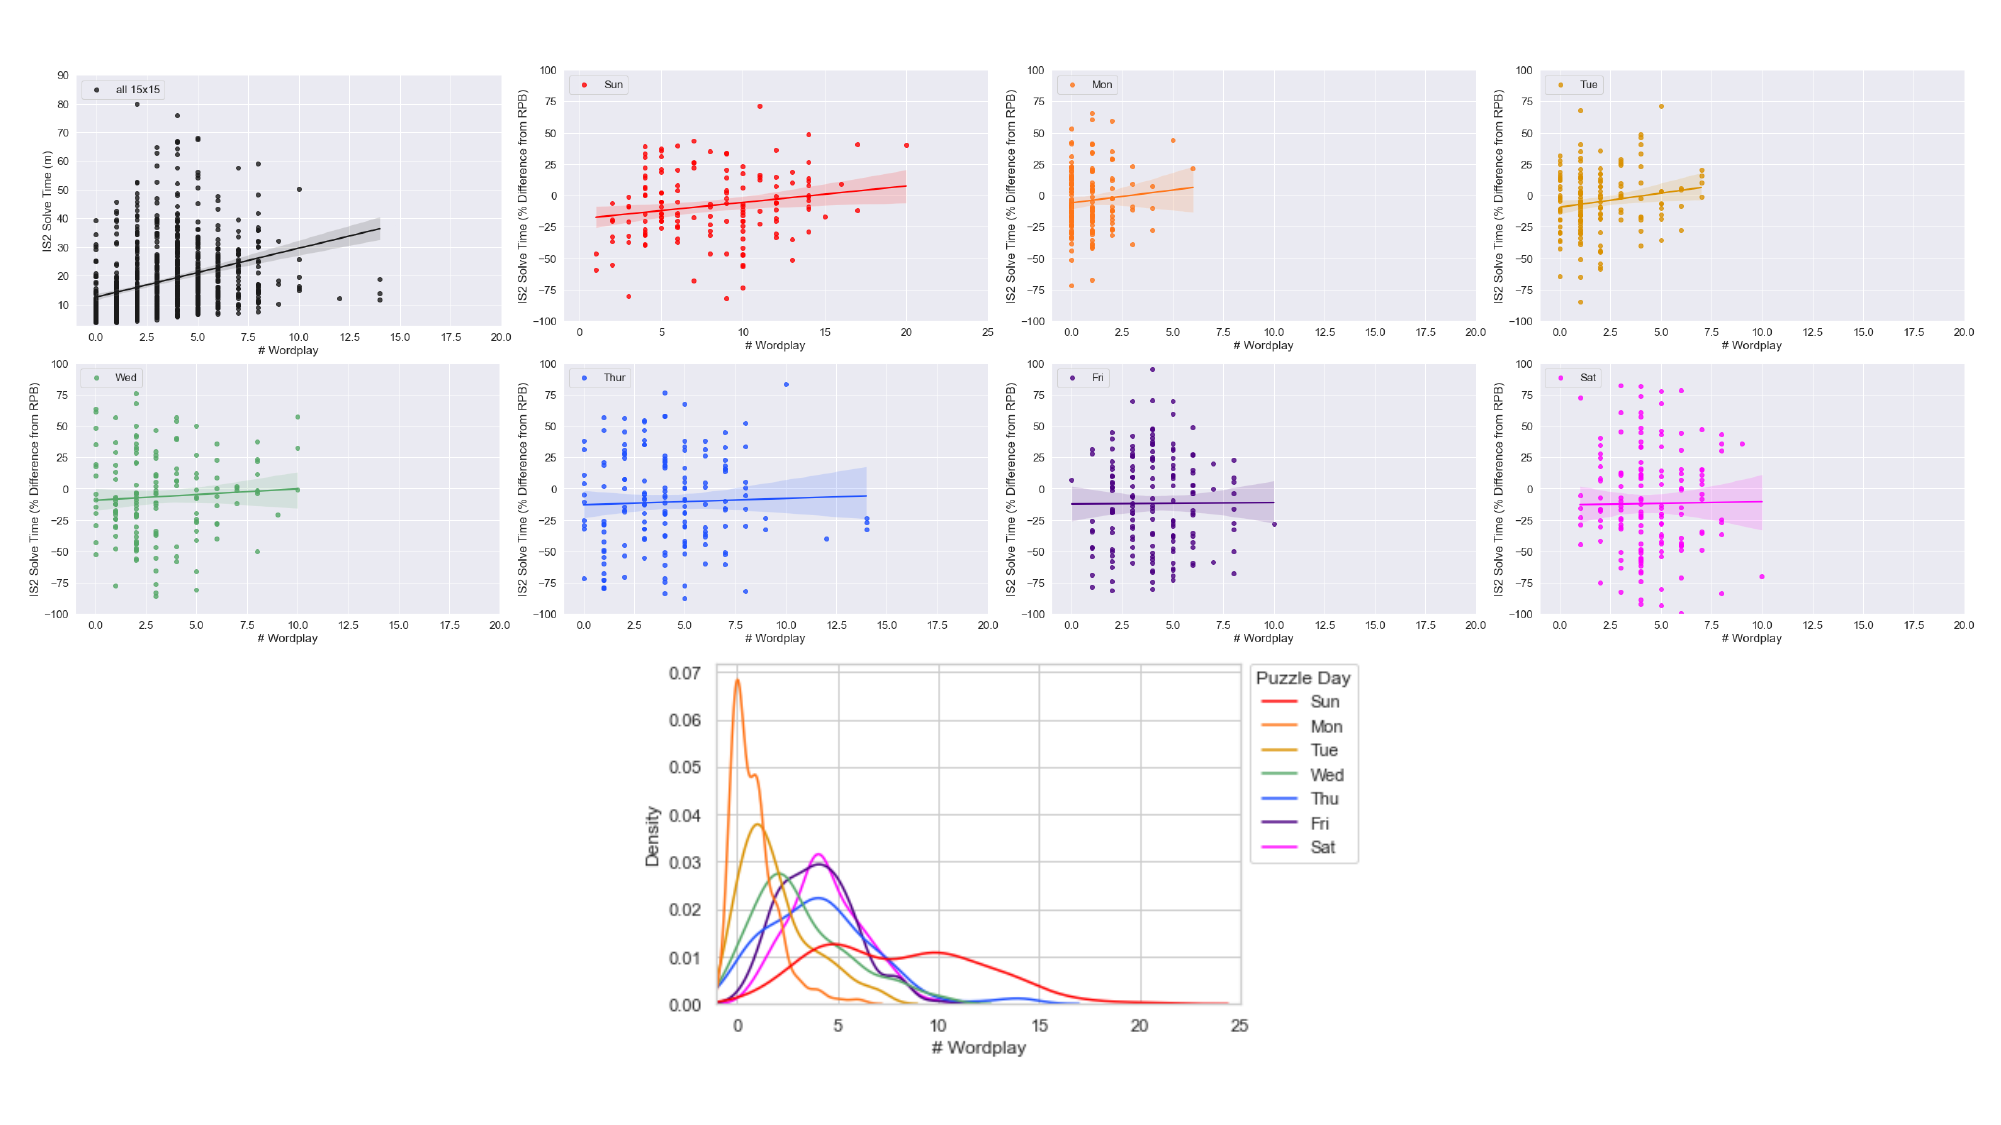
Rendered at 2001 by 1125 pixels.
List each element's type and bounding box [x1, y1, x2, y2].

picture [25, 61, 1979, 649]
picture [635, 653, 1369, 1068]
